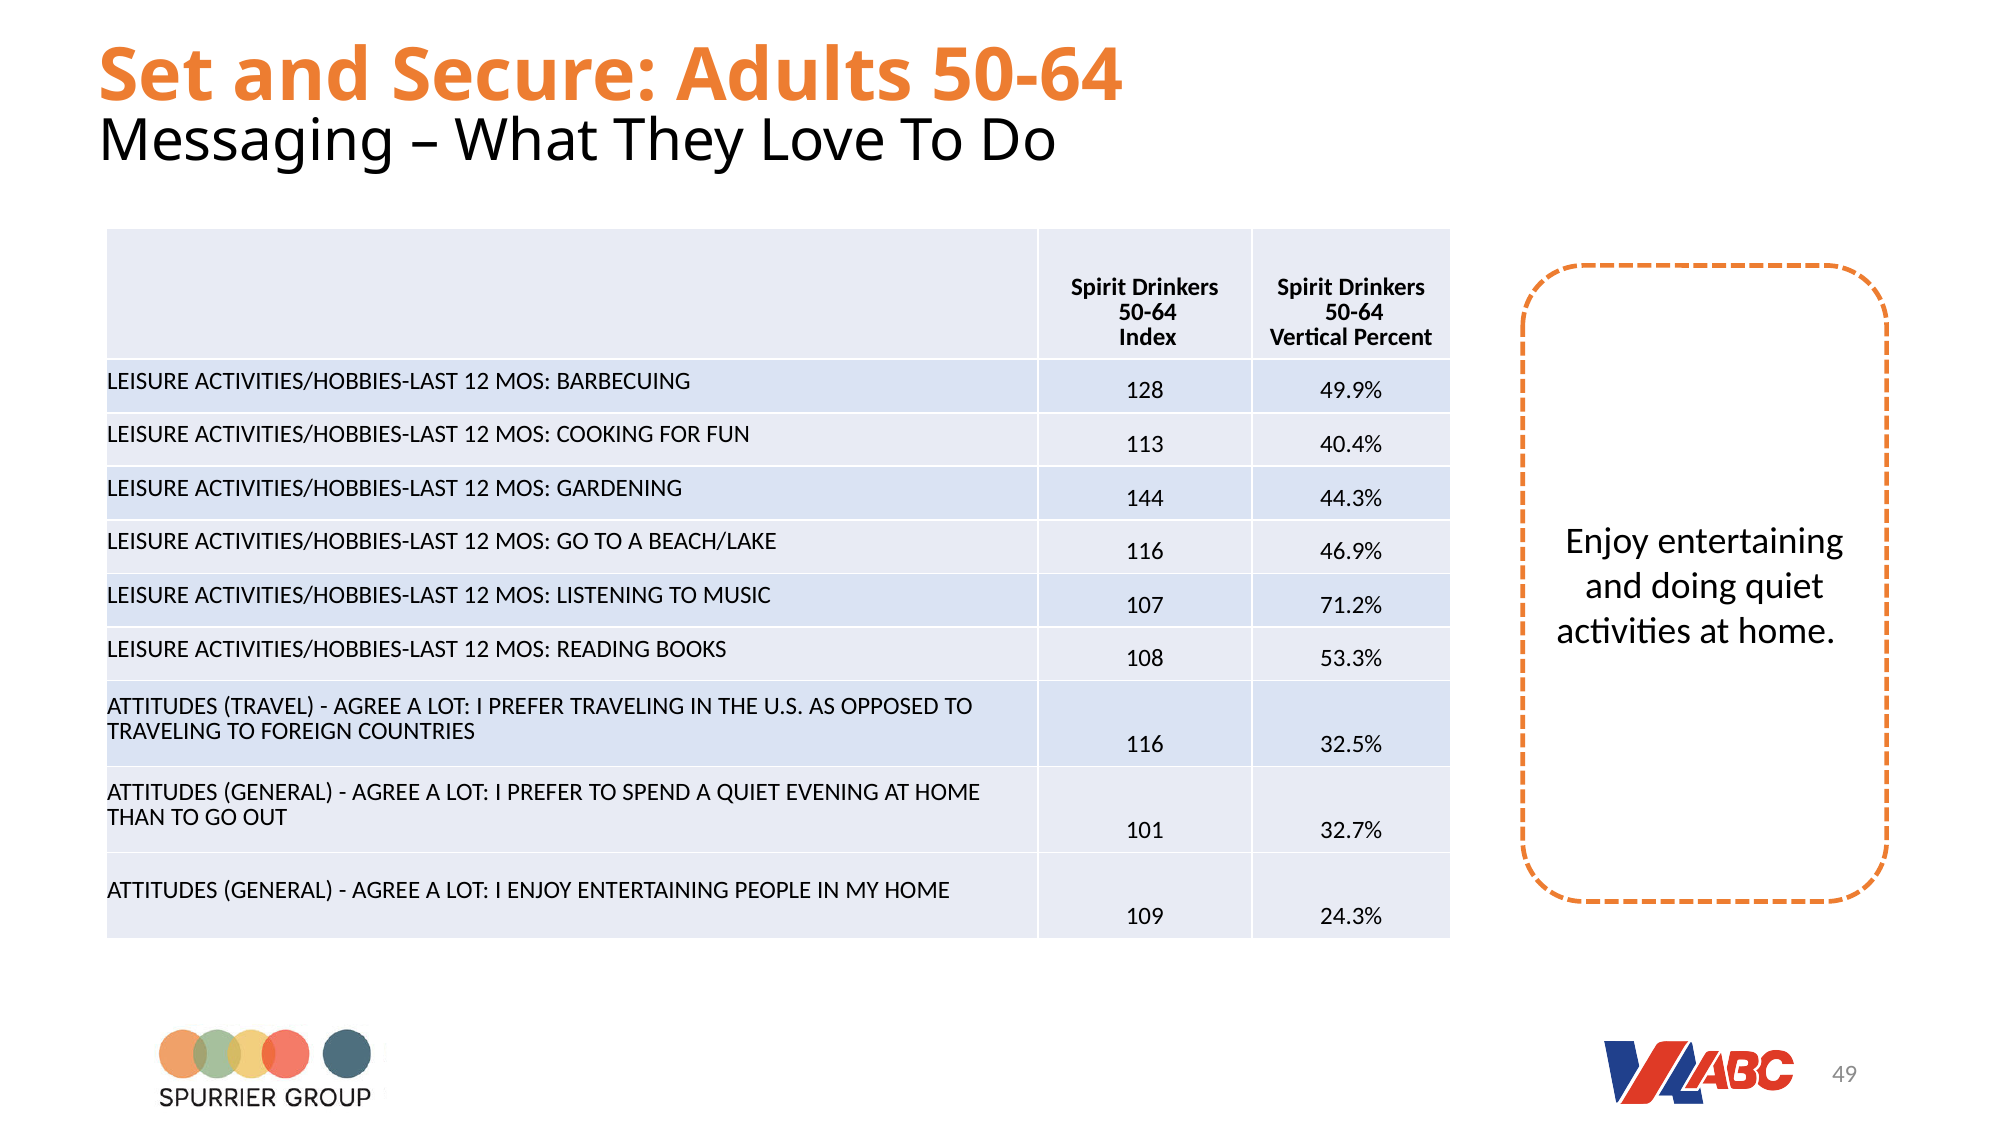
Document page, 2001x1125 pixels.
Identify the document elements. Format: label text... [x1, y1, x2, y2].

table_cell 109 [1039, 853, 1251, 938]
table_cell 144 [1039, 467, 1251, 519]
table_cell ATTITUDES (GENERAL) - AGREE A LOT: I PREFER TO SPEND A QUIET EVENING AT HOME THAN TO GO OUT [107, 767, 1037, 852]
table_cell 71.2% [1253, 574, 1450, 626]
table_cell 53.3% [1253, 628, 1450, 680]
table_cell 40.4% [1253, 414, 1450, 465]
table_cell LEISURE ACTIVITIES/HOBBIES-LAST 12 MOS: COOKING FOR FUN [107, 414, 1037, 465]
table_header Spirit Drinkers 50-64 Vertical Percent [1253, 229, 1450, 358]
table_header [107, 229, 1037, 358]
table_cell LEISURE ACTIVITIES/HOBBIES-LAST 12 MOS: GARDENING [107, 467, 1037, 519]
table_cell ATTITUDES (GENERAL) - AGREE A LOT: I ENJOY ENTERTAINING PEOPLE IN MY HOME [107, 853, 1037, 938]
slide_number 49 [1422, 1042, 1873, 1103]
table_cell 107 [1039, 574, 1251, 626]
table_cell 113 [1039, 414, 1251, 465]
table_cell LEISURE ACTIVITIES/HOBBIES-LAST 12 MOS: READING BOOKS [107, 628, 1037, 680]
title Messaging – What They Love To Do [83, 127, 1809, 251]
table_cell 116 [1039, 681, 1251, 766]
table_cell 49.9% [1253, 360, 1450, 412]
table_cell 32.5% [1253, 681, 1450, 766]
table_cell 108 [1039, 628, 1251, 680]
table_cell 24.3% [1253, 853, 1450, 938]
table_cell LEISURE ACTIVITIES/HOBBIES-LAST 12 MOS: BARBECUING [107, 360, 1037, 412]
text_box Enjoy entertaining and doing quiet activities at home. [1521, 264, 1888, 903]
picture [154, 1024, 396, 1117]
table_cell 44.3% [1253, 467, 1450, 519]
table_cell 32.7% [1253, 767, 1450, 852]
table_header Spirit Drinkers 50-64 Index [1039, 229, 1251, 358]
table_cell LEISURE ACTIVITIES/HOBBIES-LAST 12 MOS: LISTENING TO MUSIC [107, 574, 1037, 626]
table_cell 128 [1039, 360, 1251, 412]
table_cell ATTITUDES (TRAVEL) - AGREE A LOT: I PREFER TRAVELING IN THE U.S. AS OPPOSED TO TRAVELING TO FOREIGN COUNTRIES [107, 681, 1037, 766]
table_cell LEISURE ACTIVITIES/HOBBIES-LAST 12 MOS: GO TO A BEACH/LAKE [107, 521, 1037, 573]
table_cell 116 [1039, 521, 1251, 573]
text_box Set and Secure: Adults 50-64 [83, 20, 1809, 127]
table_cell 46.9% [1253, 521, 1450, 573]
table_cell 101 [1039, 767, 1251, 852]
